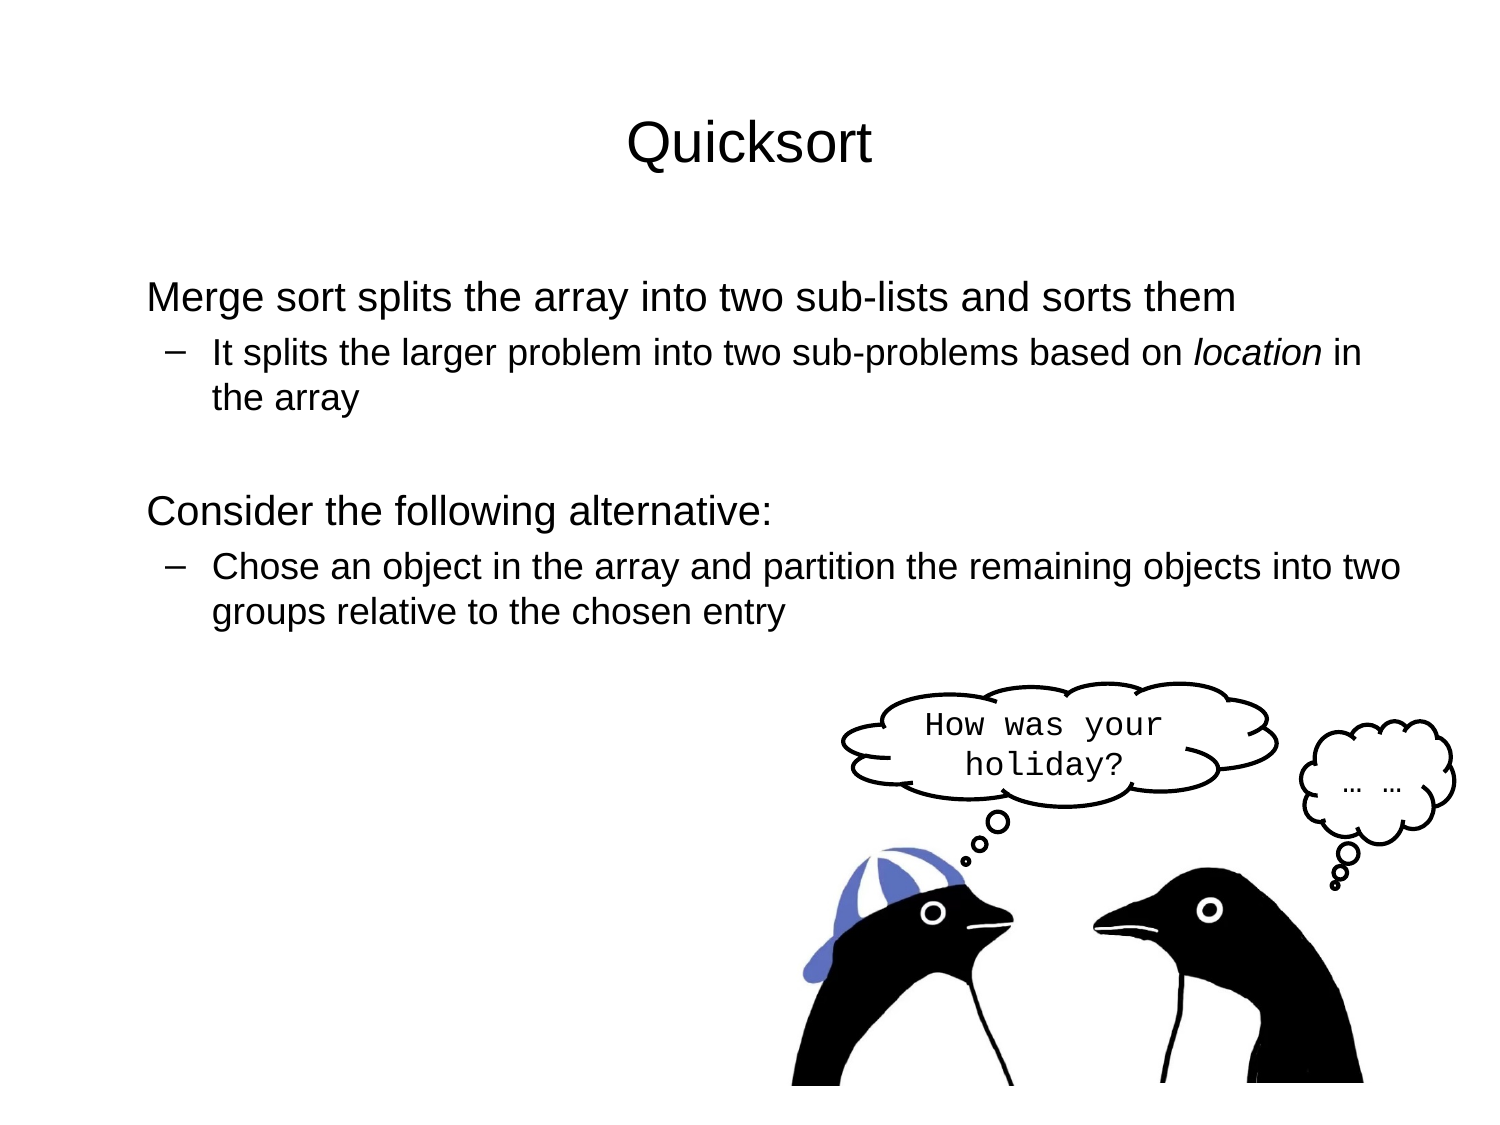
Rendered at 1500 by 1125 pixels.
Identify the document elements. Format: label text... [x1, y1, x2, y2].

picture [1059, 847, 1388, 1083]
picture [773, 809, 1040, 1087]
text_box … … [1298, 719, 1457, 846]
list Merge sort splits the array into two sub-lists and sorts them It splits the larger problem into two sub-problems based on location in the array Consider the following alternative: Chose an object in the array and partition the remaining objects into two groups relative to the chosen entry [74, 262, 1426, 1006]
title Quicksort [74, 44, 1426, 233]
text_box How was your holiday? [841, 681, 1279, 809]
